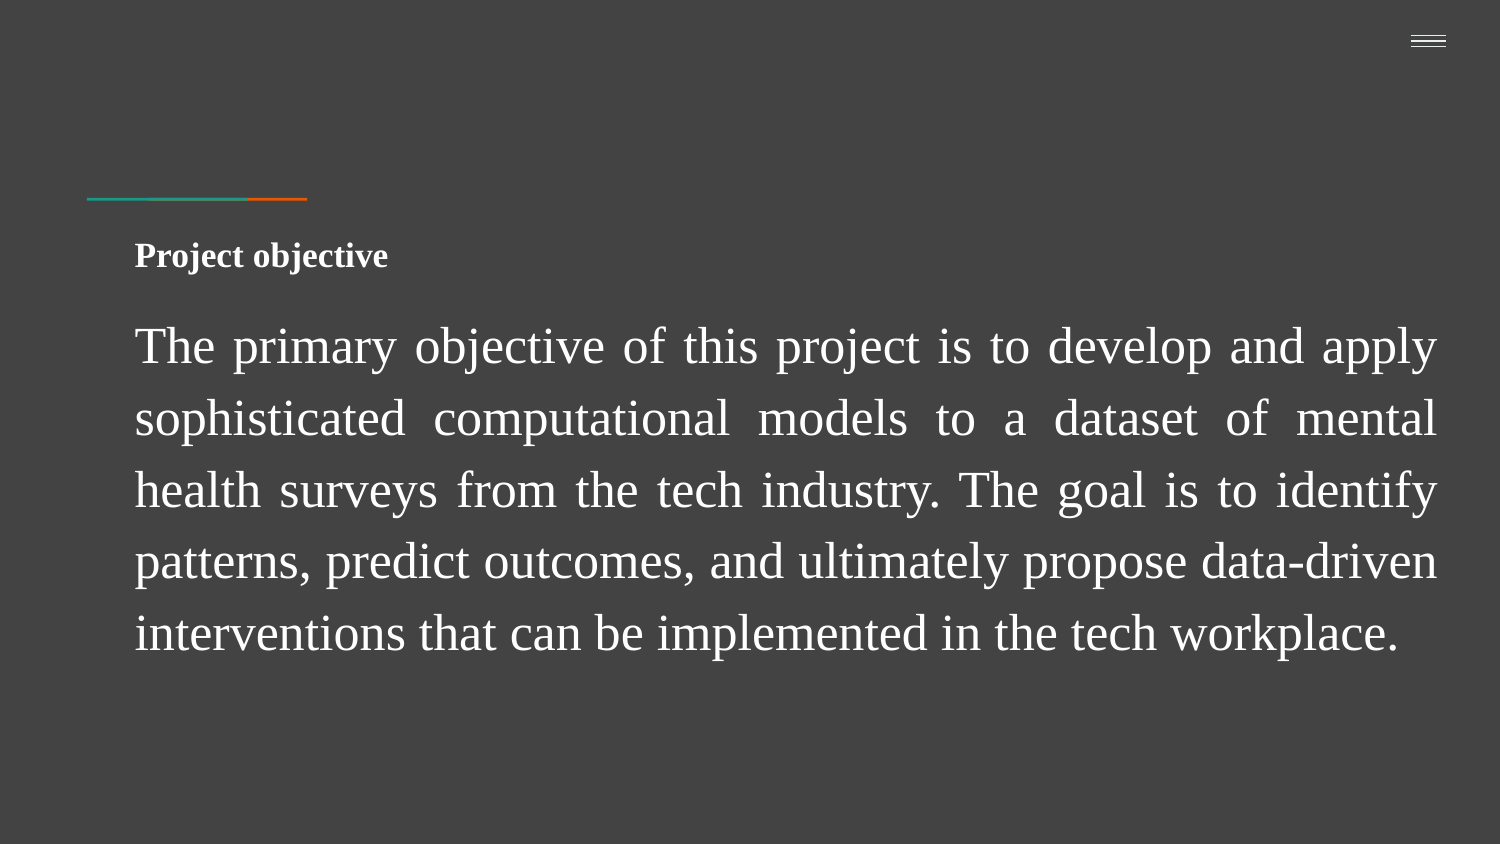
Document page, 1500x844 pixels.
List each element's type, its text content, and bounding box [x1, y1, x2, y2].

list The primary objective of this project is to develop and apply sophisticated computational models to a dataset of mental health surveys from the tech industry. The goal is to identify patterns, predict outcomes, and ultimately propose data-driven interventions that can be implemented in the tech workplace. [119, 286, 1454, 719]
title Project objective [119, 216, 1270, 275]
